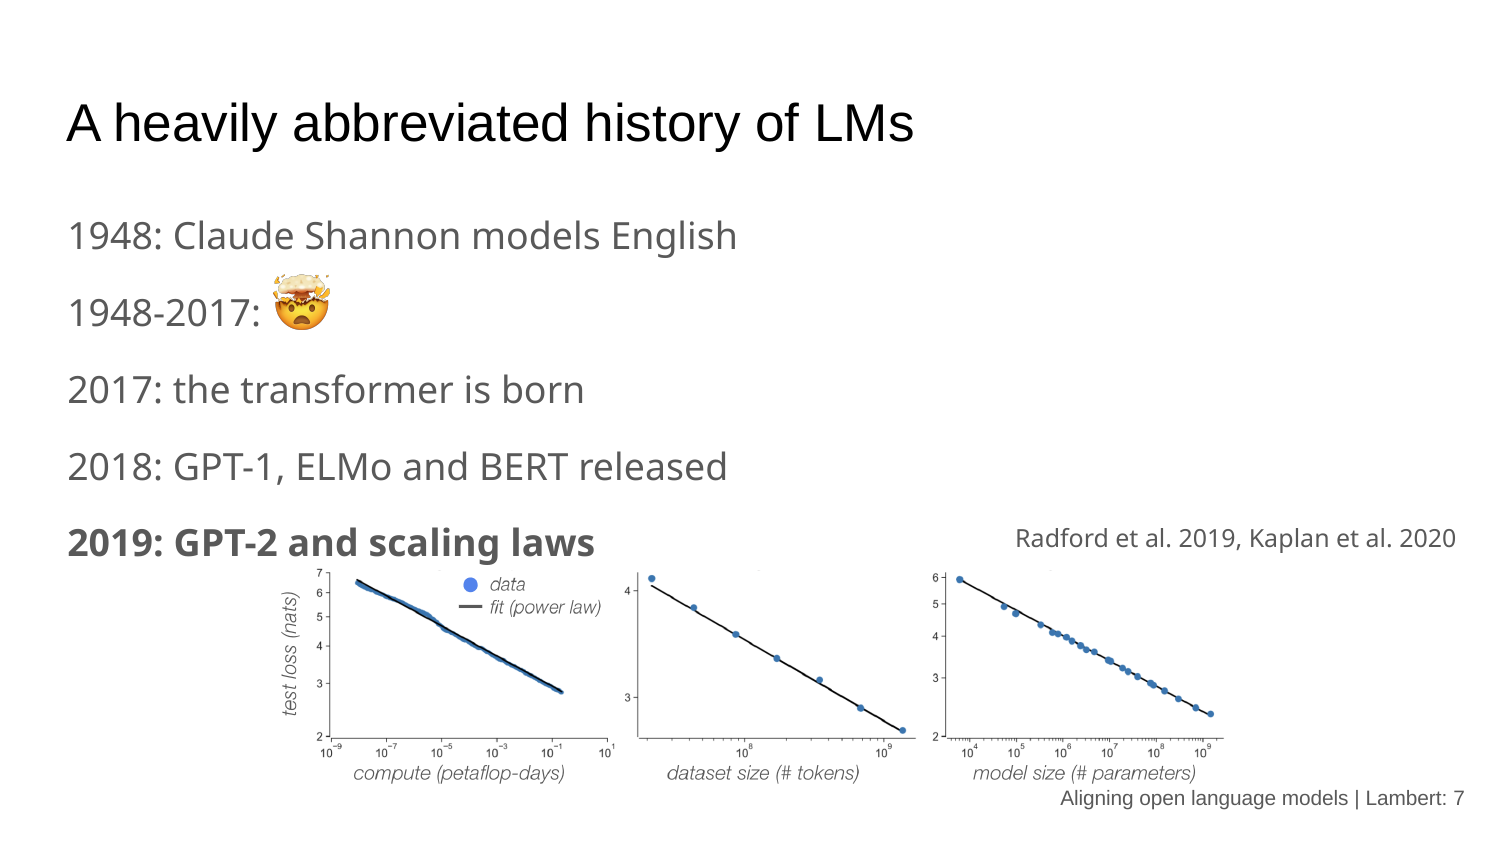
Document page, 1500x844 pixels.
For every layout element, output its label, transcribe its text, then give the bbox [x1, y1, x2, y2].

title A heavily abbreviated history of LMs [51, 72, 1449, 167]
text_box 1948: Claude Shannon models English 1948-2017: 2017: the transformer is born 2018: GPT-1, ELMo and BERT released 2019: GPT-2 and scaling laws [52, 190, 822, 741]
text_box Radford et al. 2019, Kaplan et al. 2020 [985, 507, 1472, 568]
slide_number Aligning open language models | Lambert: ‹#› [917, 764, 1480, 830]
picture [272, 274, 330, 331]
picture [272, 550, 1238, 798]
